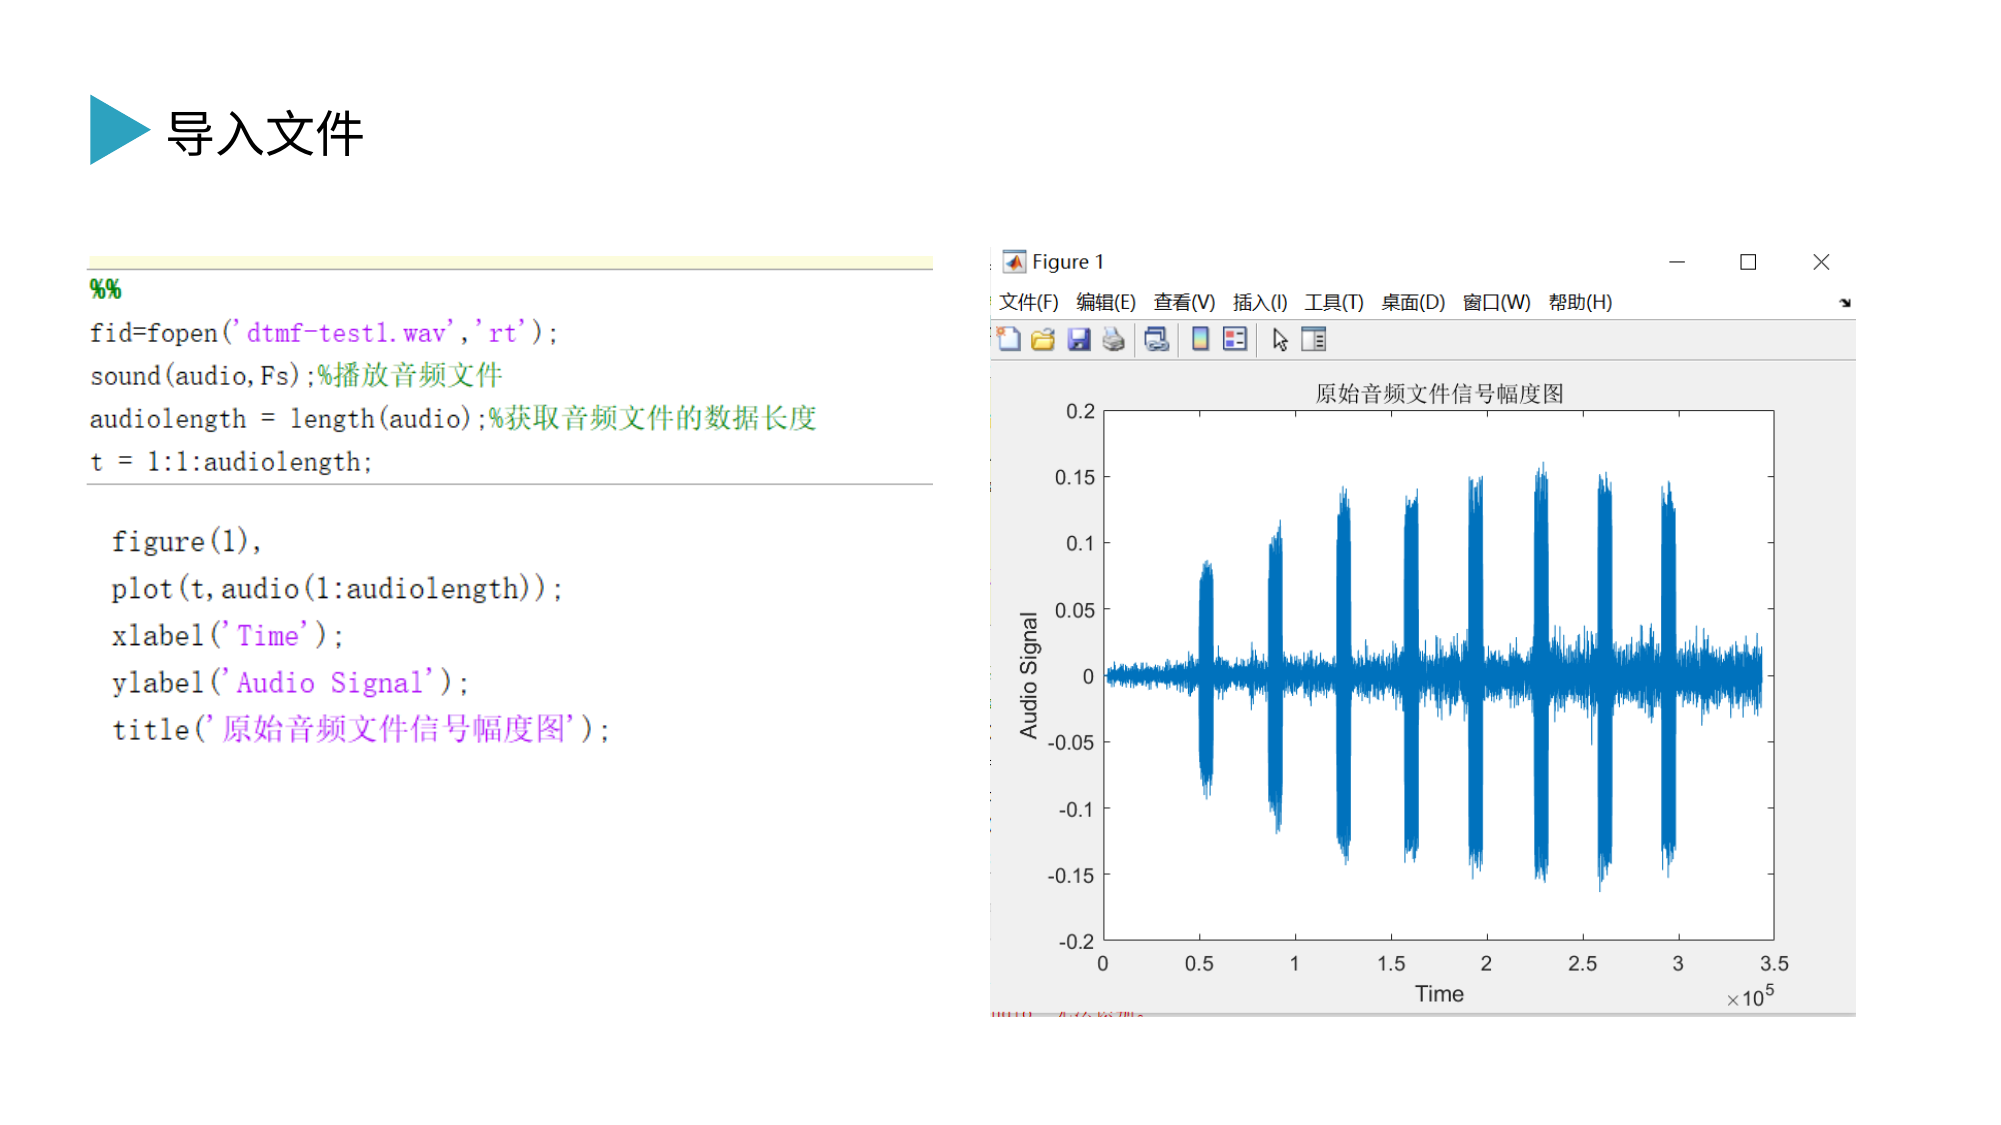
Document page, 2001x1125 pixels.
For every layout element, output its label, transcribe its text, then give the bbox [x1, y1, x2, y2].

picture [90, 509, 677, 754]
picture [990, 247, 1857, 1017]
picture [67, 256, 933, 488]
text_box [89, 92, 150, 167]
text_box 导入文件 [150, 95, 1151, 170]
